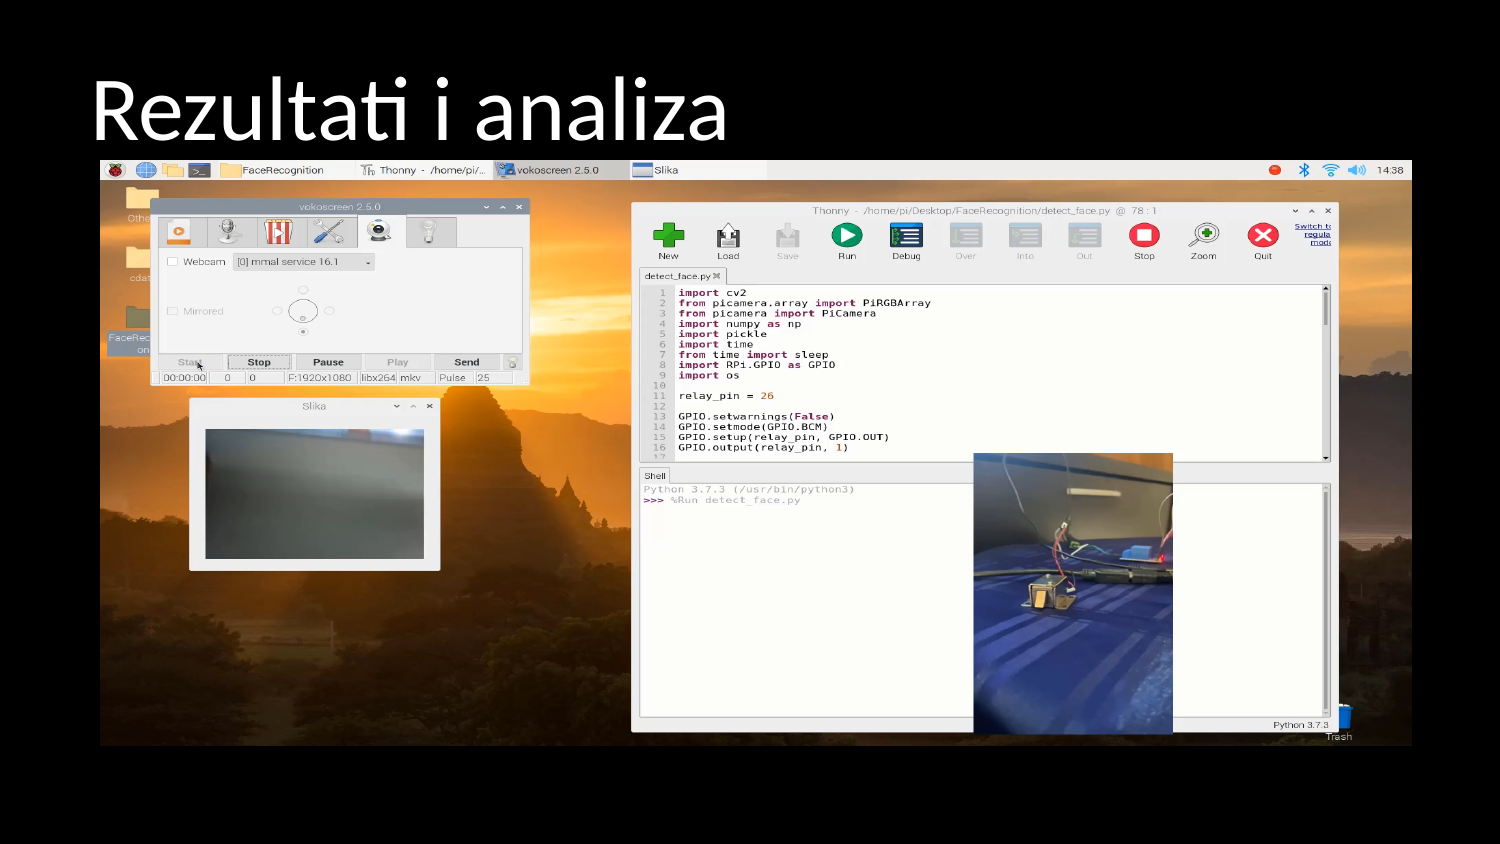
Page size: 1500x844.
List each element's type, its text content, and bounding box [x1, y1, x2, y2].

title Rezultati i analiza [75, 33, 950, 175]
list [99, 159, 1413, 748]
